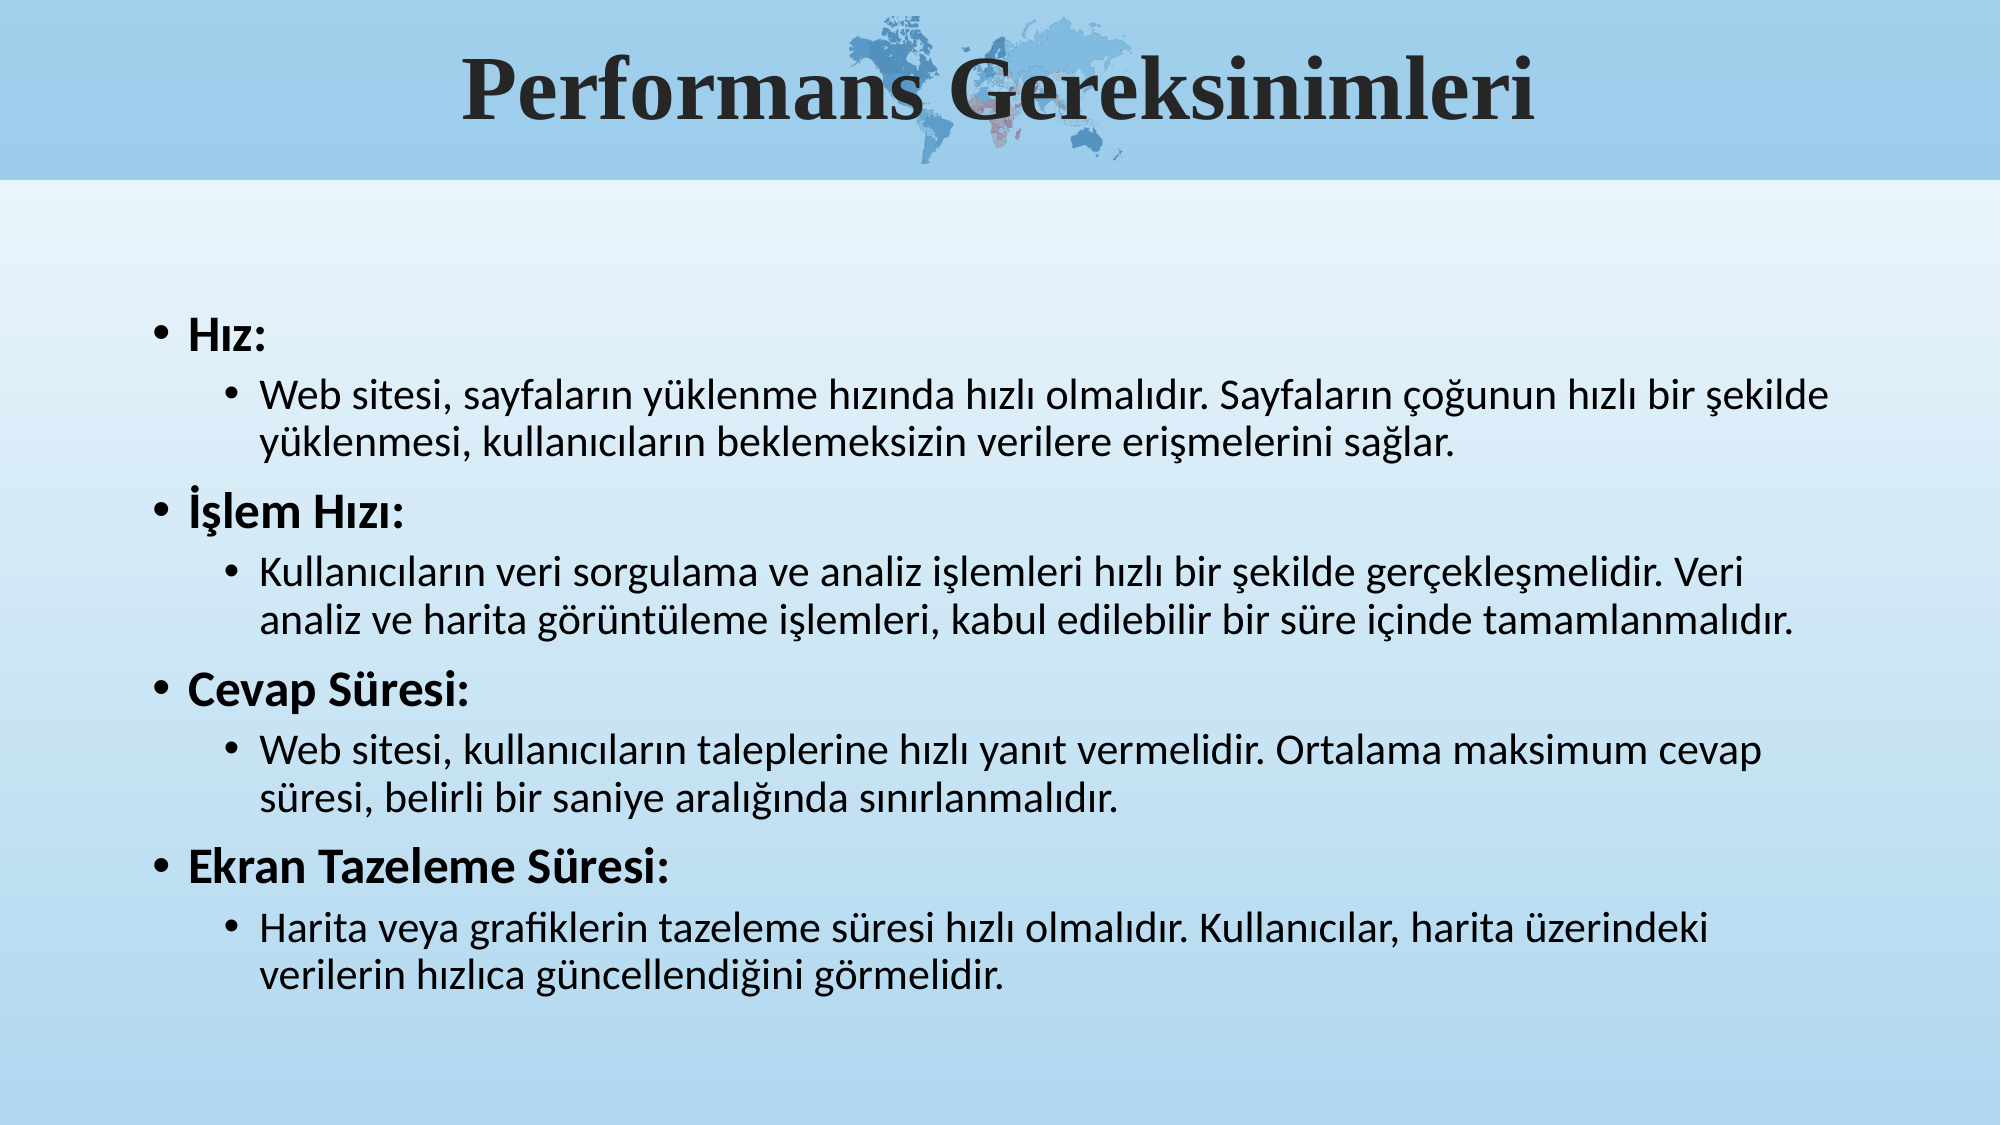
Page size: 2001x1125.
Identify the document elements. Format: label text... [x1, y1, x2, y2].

picture [841, 16, 1133, 164]
text_box Performans Gereksinimleri [0, 0, 2000, 181]
list Hız: Web sitesi, sayfaların yüklenme hızında hızlı olmalıdır. Sayfaların çoğunun hızlı bir şekilde yüklenmesi, kullanıcıların beklemeksizin verilere erişmelerini sağlar. İşlem Hızı: Kullanıcıların veri sorgulama ve analiz işlemleri hızlı bir şekilde gerçekleşmelidir. Veri analiz ve harita görüntüleme işlemleri, kabul edilebilir bir süre içinde tamamlanmalıdır. Cevap Süresi: Web sitesi, kullanıcıların taleplerine hızlı yanıt vermelidir. Ortalama maksimum cevap süresi, belirli bir saniye aralığında sınırlanmalıdır. Ekran Tazeleme Süresi: Harita veya grafiklerin tazeleme süresi hızlı olmalıdır. Kullanıcılar, harita üzerindeki verilerin hızlıca güncellendiğini görmelidir. [137, 299, 1863, 1014]
